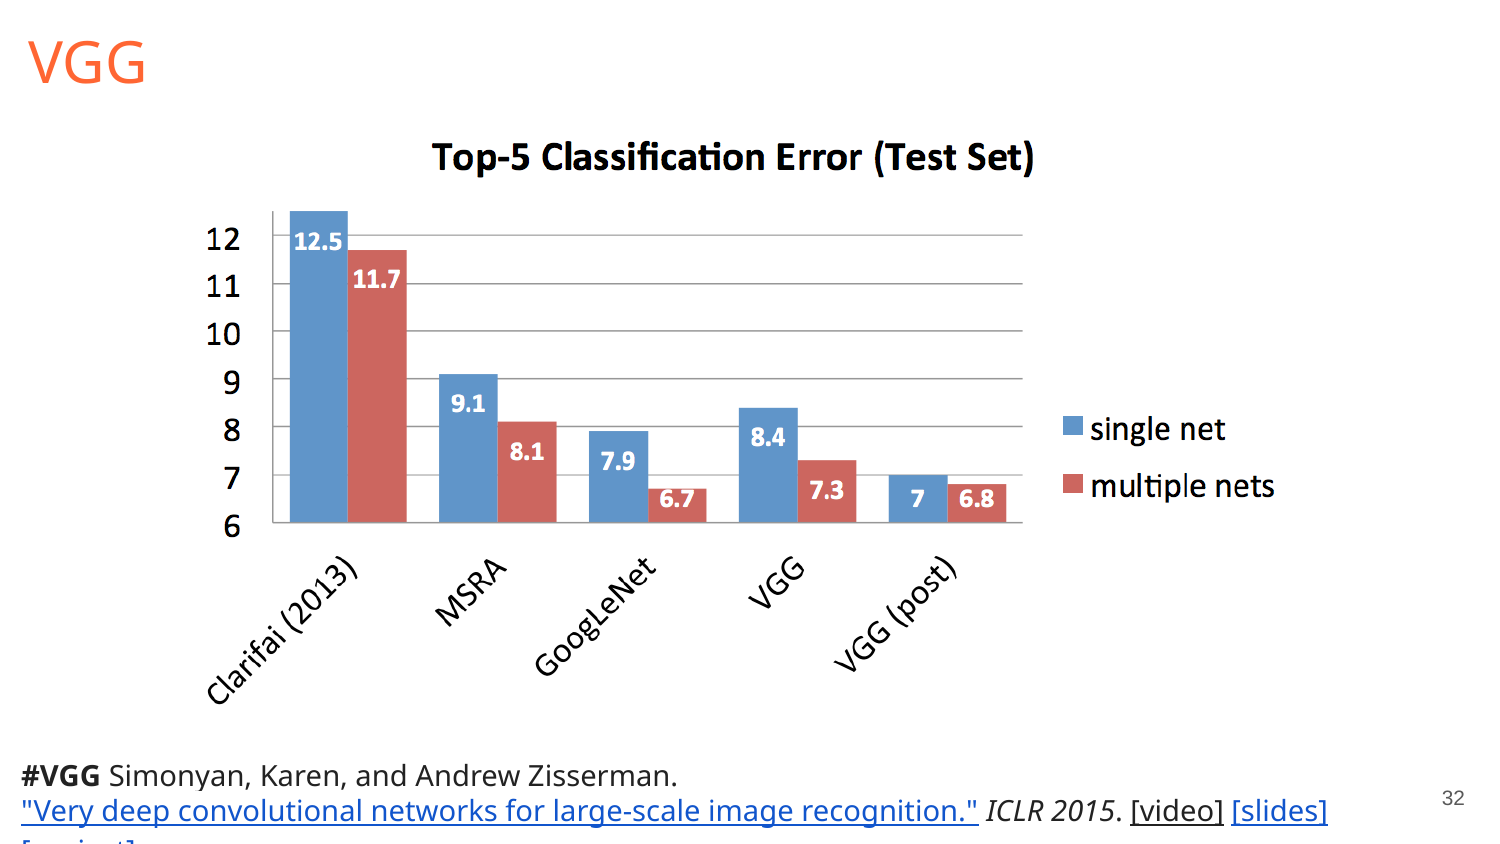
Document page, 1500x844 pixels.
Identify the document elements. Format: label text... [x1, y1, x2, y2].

title VGG [13, 10, 1412, 105]
text_box #VGG Simonyan, Karen, and Andrew Zisserman. "Very deep convolutional networks for large-scale image recognition." ICLR 2015. [video] [slides] [project] [5, 742, 1417, 844]
slide_number ‹#› [1417, 764, 1480, 830]
picture [163, 128, 1288, 716]
